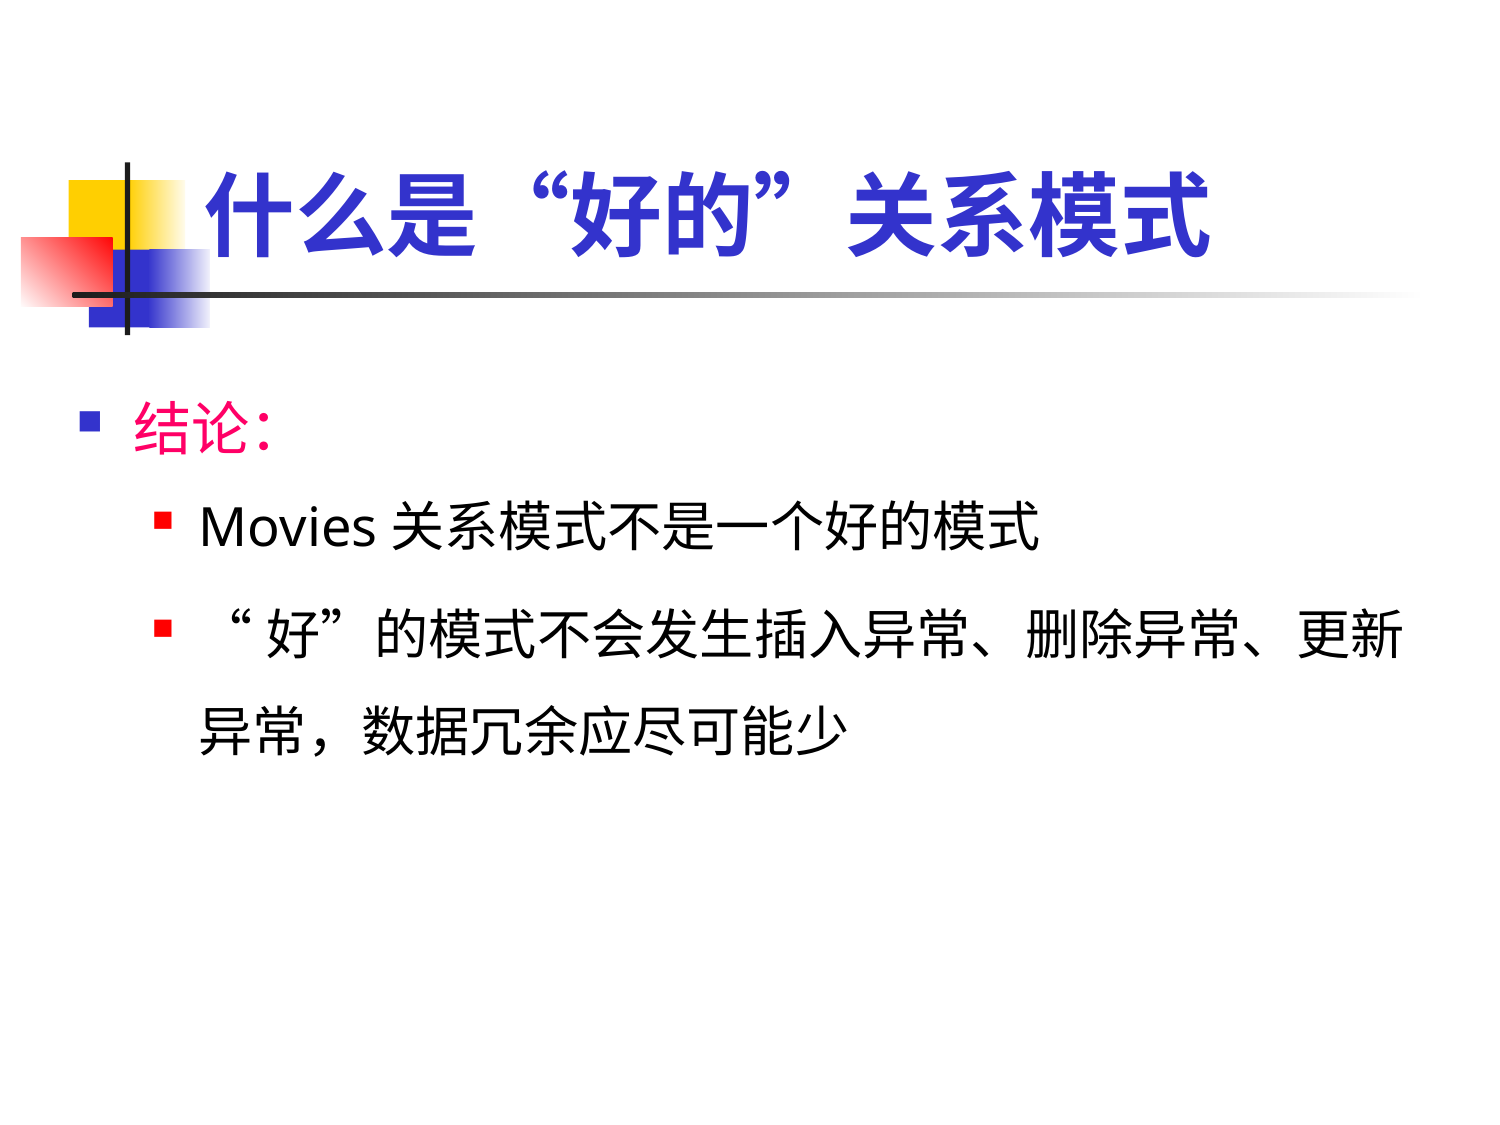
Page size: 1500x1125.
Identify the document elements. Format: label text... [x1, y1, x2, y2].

title 什么是“好的”关系模式 [188, 34, 1468, 276]
list 结论： Movies关系模式不是一个好的模式 “好”的模式不会发生插入异常、删除异常、更新异常，数据冗余应尽可能少 [61, 362, 1444, 1113]
